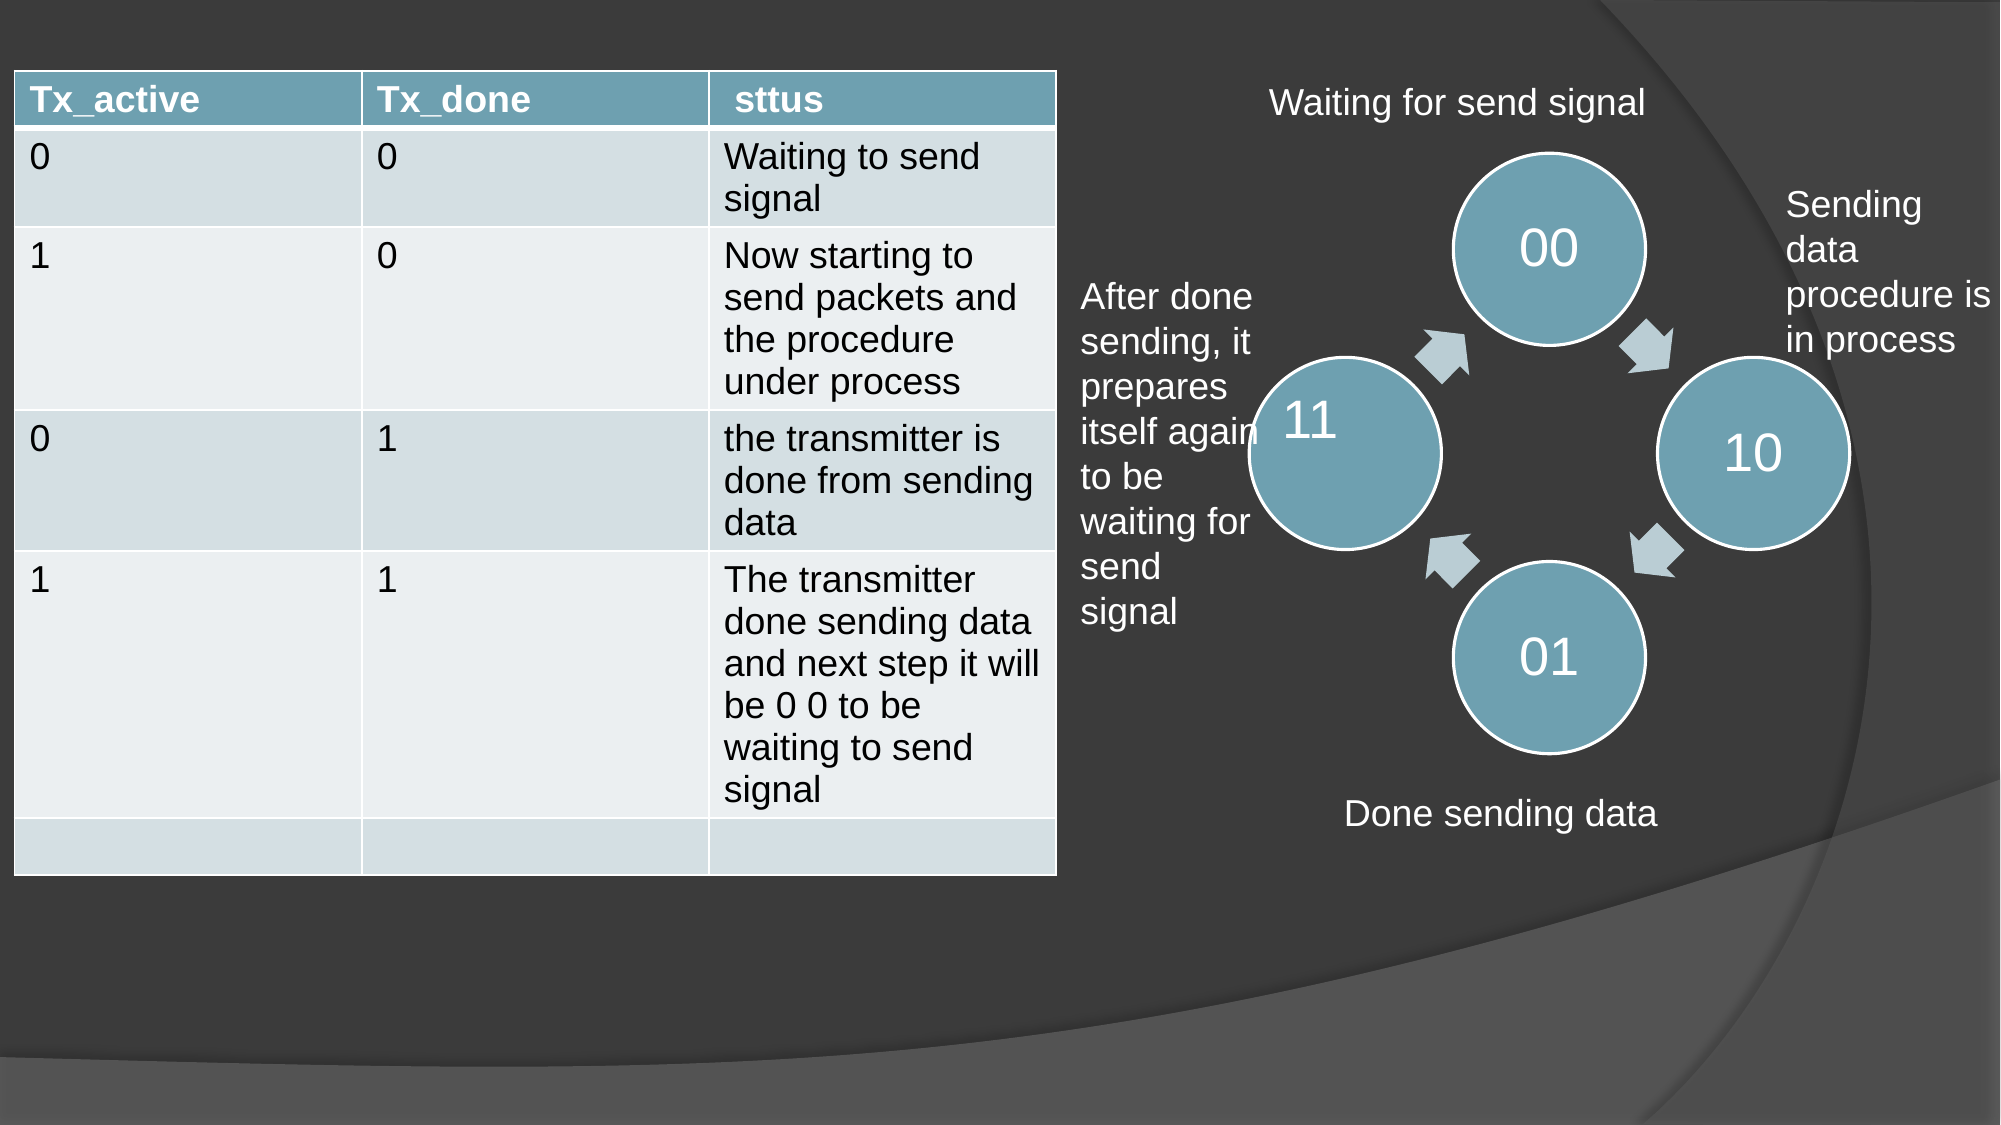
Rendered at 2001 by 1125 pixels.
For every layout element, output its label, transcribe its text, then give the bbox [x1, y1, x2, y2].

text_box Sending data procedure is in process [1921, 172, 2000, 368]
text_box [1189, 152, 1910, 754]
table_header Tx_active [15, 72, 361, 125]
table_cell 0 [15, 411, 361, 550]
table_cell [15, 819, 361, 874]
table_header sttus [710, 72, 1055, 125]
table_cell [363, 819, 708, 874]
table_cell 1 [363, 552, 708, 817]
text_box Waiting for send signal [1254, 70, 1682, 131]
table_cell 0 [15, 131, 361, 226]
table_cell 0 [363, 131, 708, 226]
table_cell 1 [15, 552, 361, 817]
table_header Tx_done [363, 72, 708, 125]
table_cell [710, 819, 1055, 874]
table_cell 1 [363, 411, 708, 550]
table_cell Now starting to send packets and the procedure under process [710, 228, 1055, 409]
table_cell Waiting to send signal [710, 131, 1055, 226]
table_cell 0 [363, 228, 708, 409]
text_box Done sending data [1329, 781, 1682, 841]
table_cell 1 [15, 228, 361, 409]
table_cell The transmitter done sending data and next step it will be 0 0 to be waiting to send signal [710, 552, 1055, 817]
text_box After done sending, it prepares itself again to be waiting for send signal [1065, 264, 1181, 640]
table_cell the transmitter is done from sending data [710, 411, 1055, 550]
